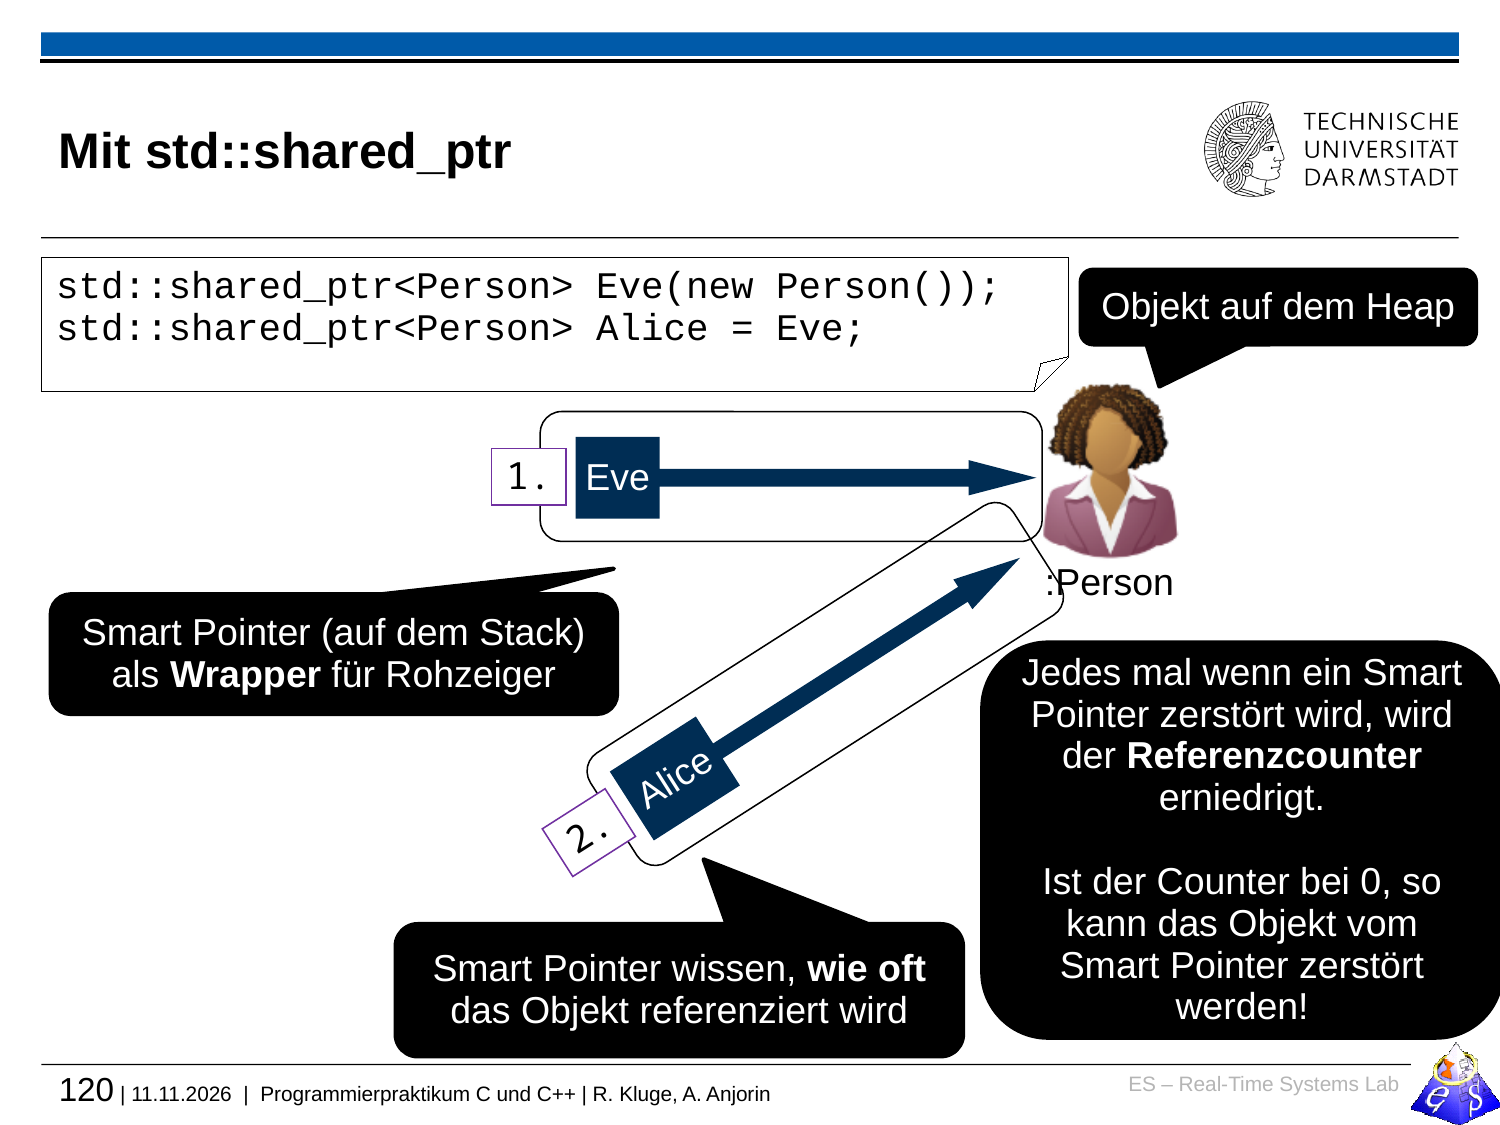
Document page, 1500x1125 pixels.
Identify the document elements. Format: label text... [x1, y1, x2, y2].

text_box Objekt auf dem Heap [1078, 267, 1479, 376]
text_box Jedes mal wenn ein Smart Pointer zerstört wird, wird der Referenzcounter erniedrigt. Ist der Counter bei 0, so kann das Objekt vom Smart Pointer zerstört werden! [980, 640, 1500, 1040]
text_box 1. [491, 448, 567, 506]
text_box std::shared_ptr<Person> Eve(new Person()); std::shared_ptr<Person> Alice = Eve; [41, 257, 1069, 392]
picture [1411, 1041, 1500, 1125]
title Mit std::shared_ptr [58, 80, 1187, 218]
text_box [587, 502, 1064, 866]
picture [1187, 84, 1483, 214]
text_box Smart Pointer (auf dem Stack) als Wrapper für Rohzeiger [48, 566, 620, 717]
text_box Smart Pointer wissen, wie oft das Objekt referenziert wird [393, 857, 966, 1059]
text_box 2. [542, 788, 636, 877]
text_box [540, 411, 1036, 542]
text_box :Person [1052, 571, 1189, 612]
picture [1041, 377, 1191, 562]
